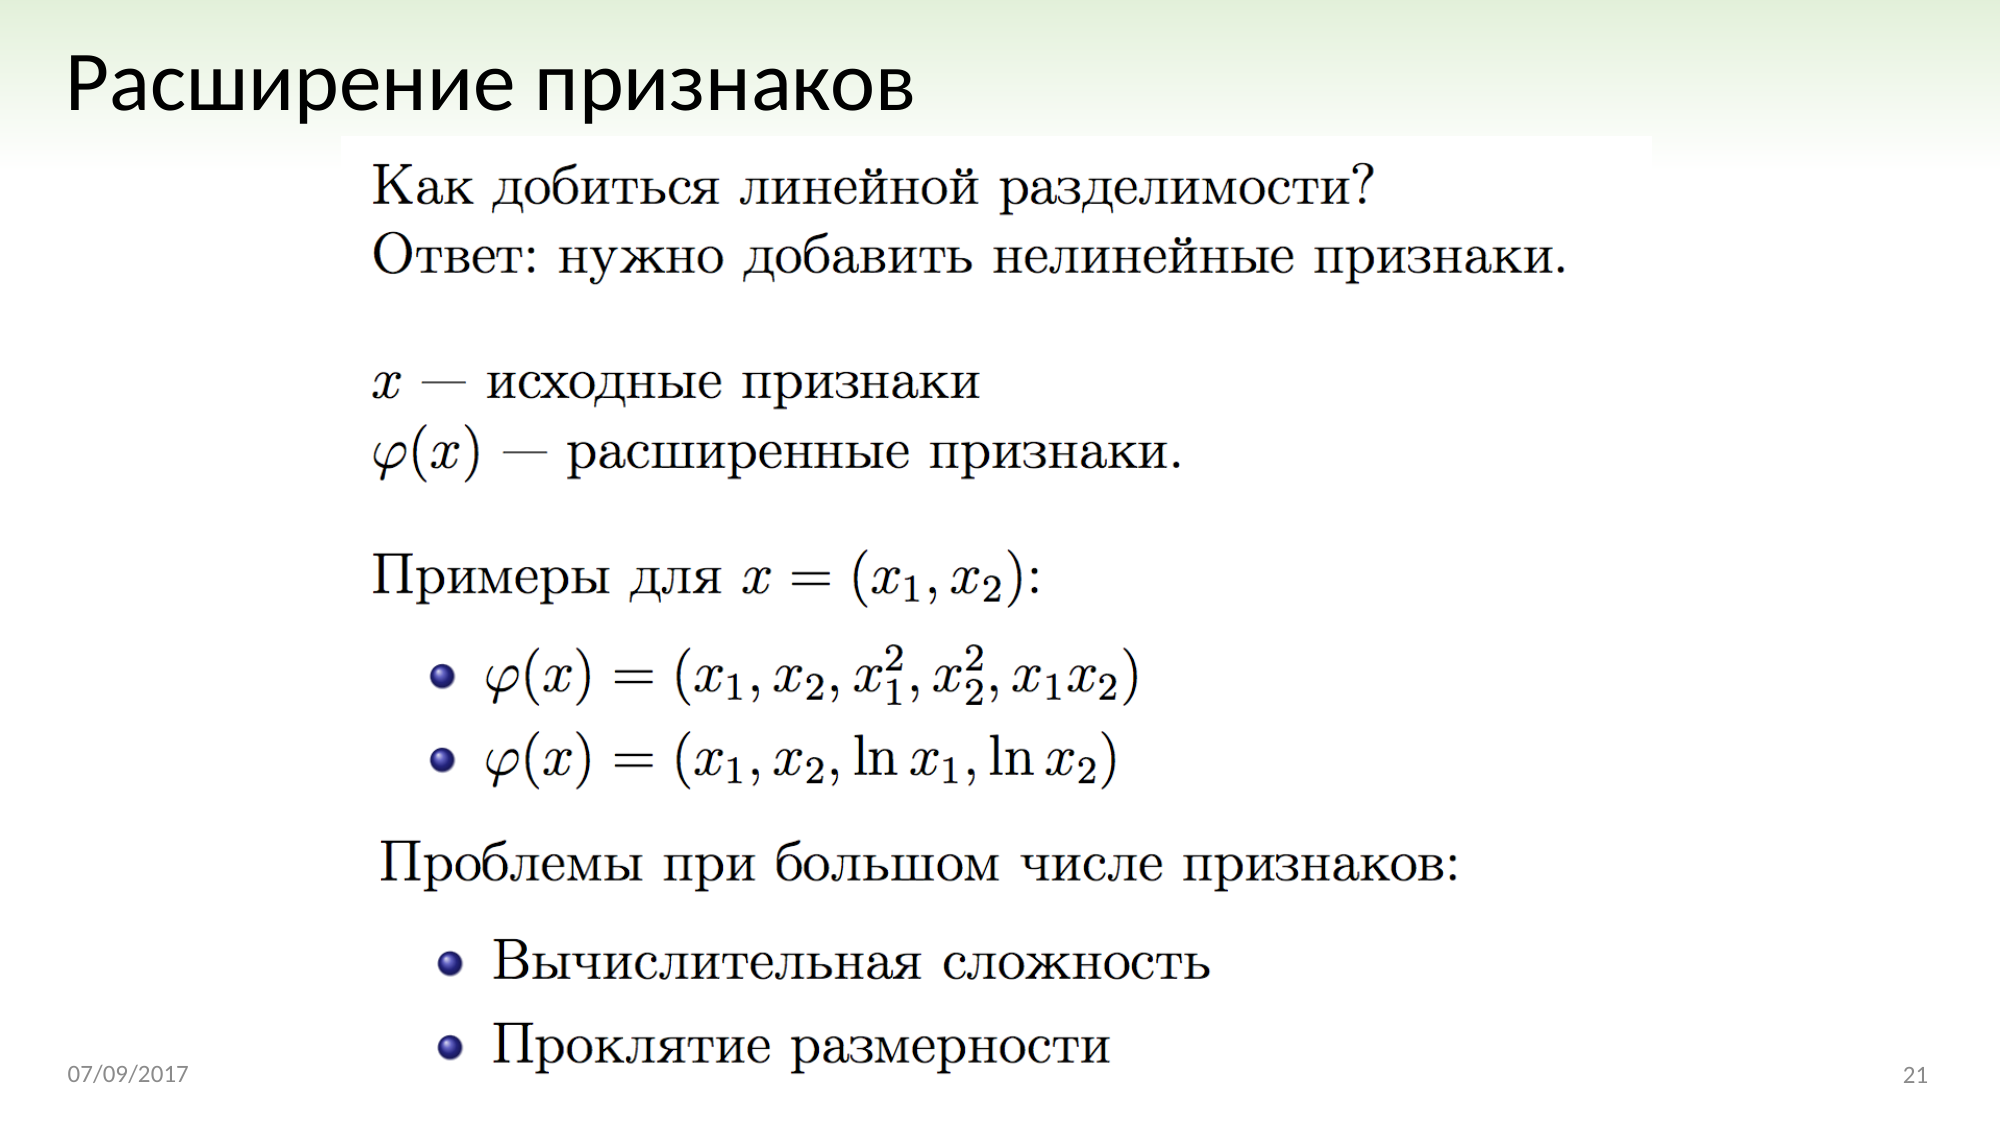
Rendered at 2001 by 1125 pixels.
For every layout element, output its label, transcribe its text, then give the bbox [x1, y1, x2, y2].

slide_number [52, 1042, 503, 1103]
title Расширение признаков [50, 28, 1943, 137]
slide_number 21 [1493, 1044, 1944, 1104]
picture [357, 824, 1494, 1094]
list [341, 136, 1652, 825]
